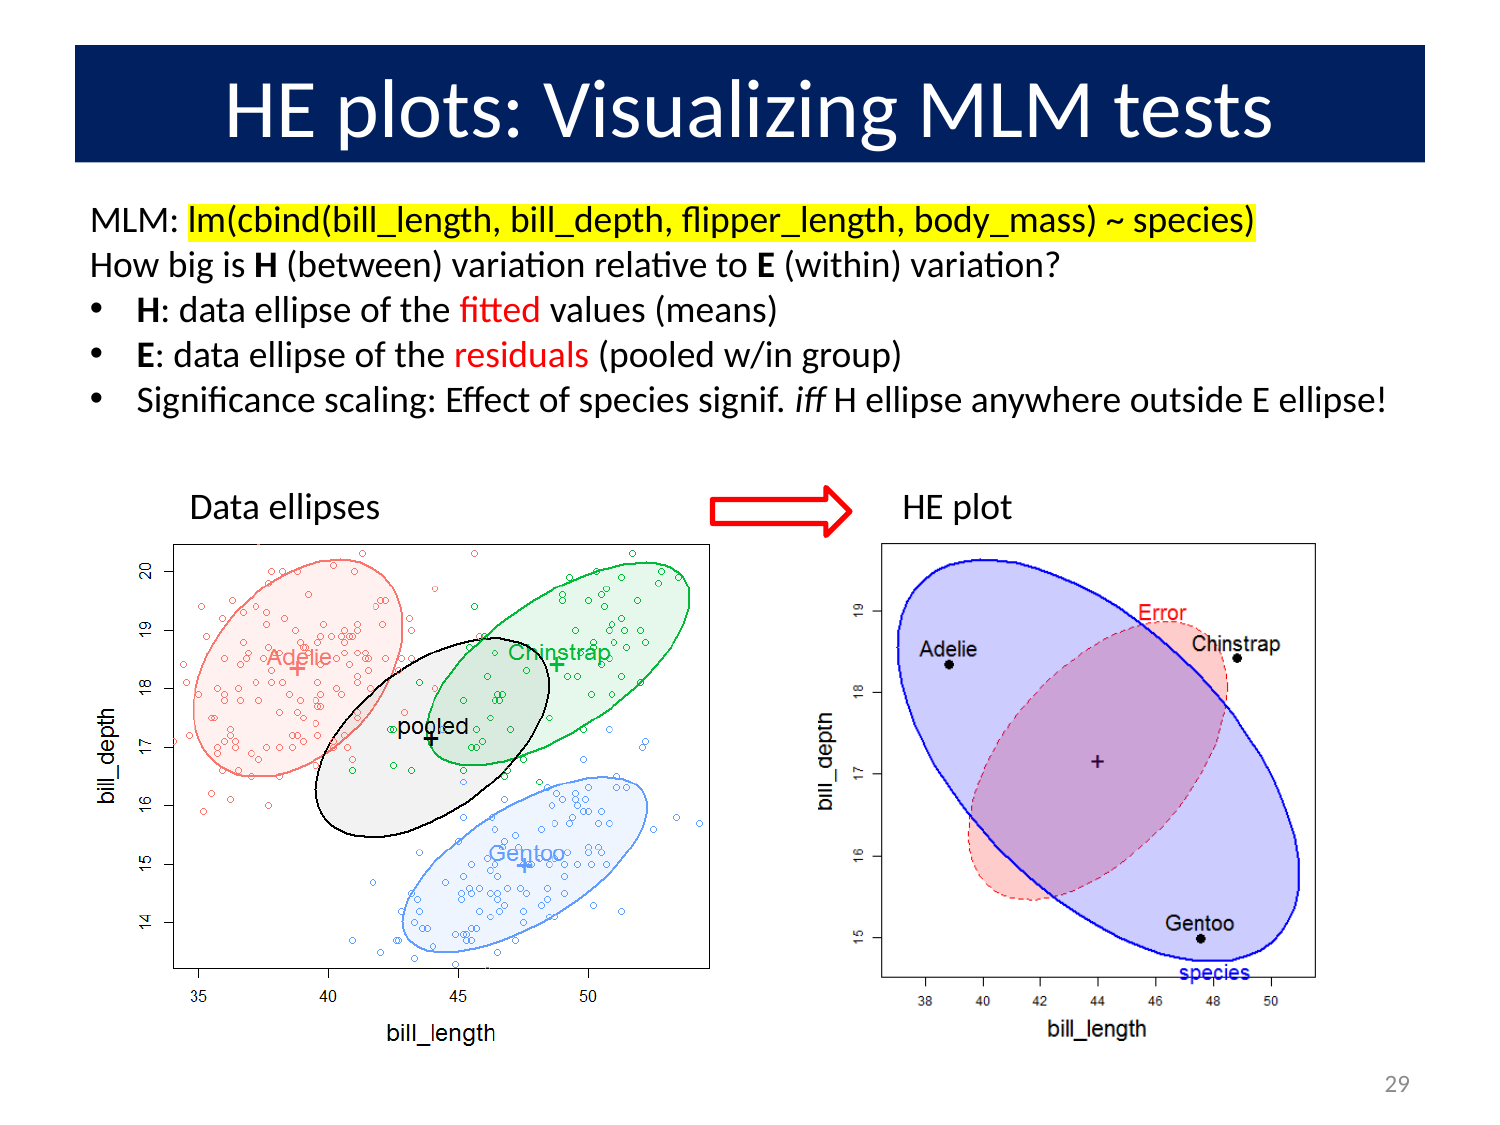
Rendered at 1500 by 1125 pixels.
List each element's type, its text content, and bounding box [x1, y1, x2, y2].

slide_number 29 [1074, 1062, 1425, 1103]
text_box MLM: lm(cbind(bill_length, bill_depth, flipper_length, body_mass) ~ species) How big is H (between) variation relative to E (within) variation? H: data ellipse of the fitted values (means) E: data ellipse of the residuals (pooled w/in group) Significance scaling: Effect of species signif. iff H ellipse anywhere outside E ellipse! [74, 187, 1425, 428]
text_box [818, 474, 1332, 1041]
text_box [735, 497, 813, 526]
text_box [74, 474, 732, 1047]
title HE plots: Visualizing MLM tests [75, 45, 1425, 163]
